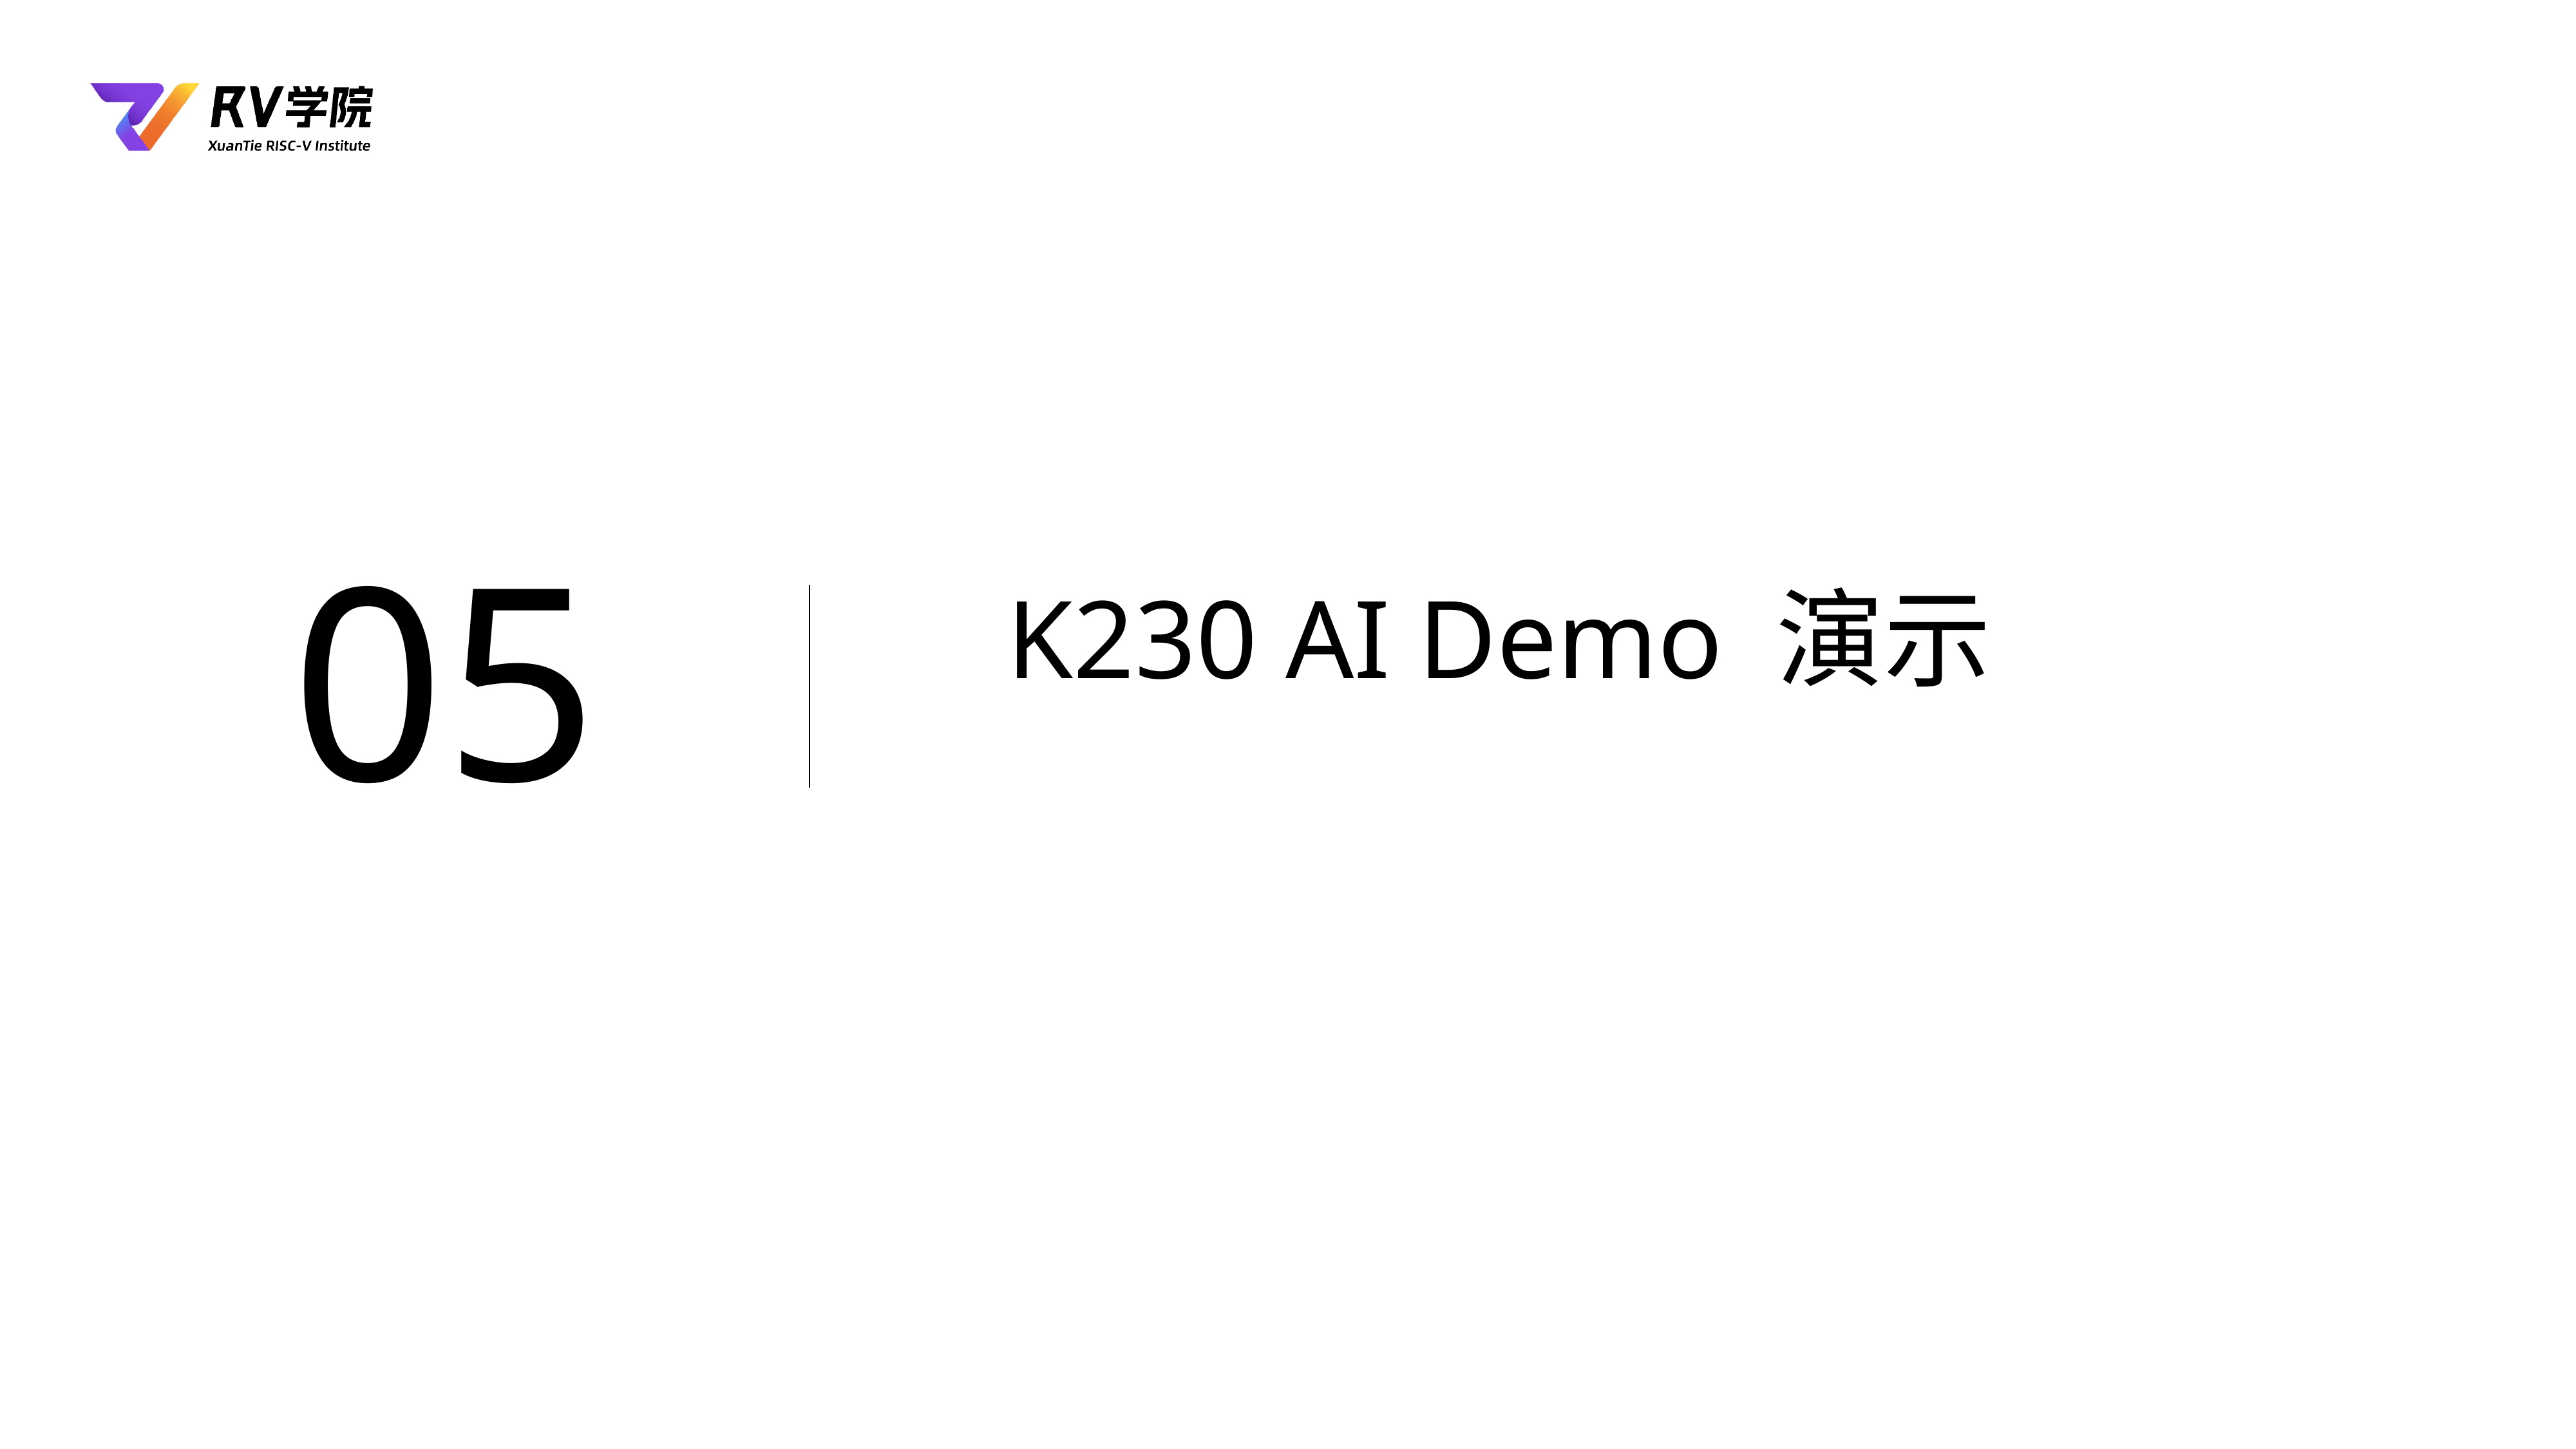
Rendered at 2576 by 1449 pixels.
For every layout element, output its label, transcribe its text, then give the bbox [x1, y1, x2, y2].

picture [90, 83, 373, 151]
text_box 05 [286, 507, 604, 840]
text_box K230 AI Demo 演示 [878, 565, 2121, 706]
